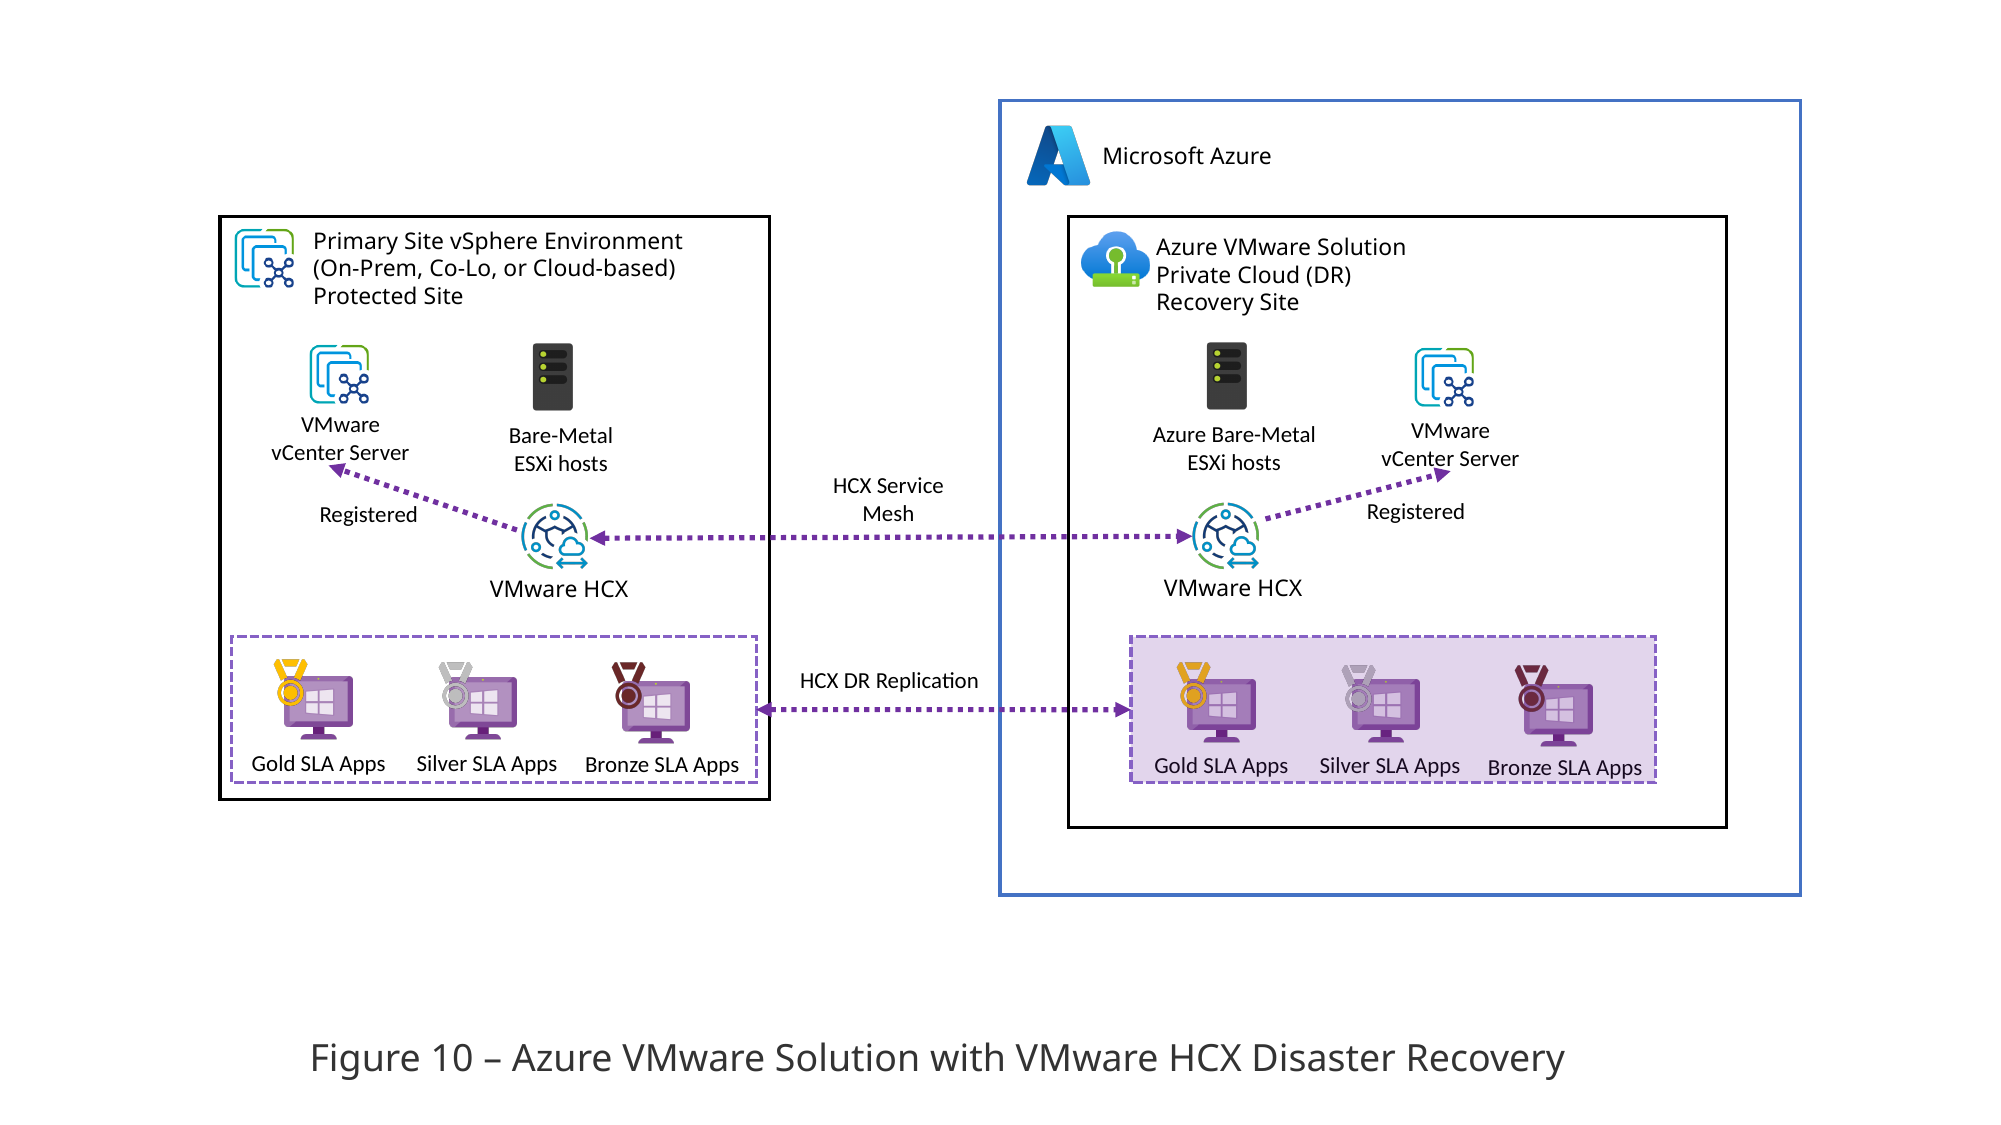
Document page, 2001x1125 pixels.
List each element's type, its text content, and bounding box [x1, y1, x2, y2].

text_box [219, 100, 1801, 896]
text_box Figure 10 – Azure VMware Solution with VMware HCX Disaster Recovery [294, 1026, 1807, 1087]
